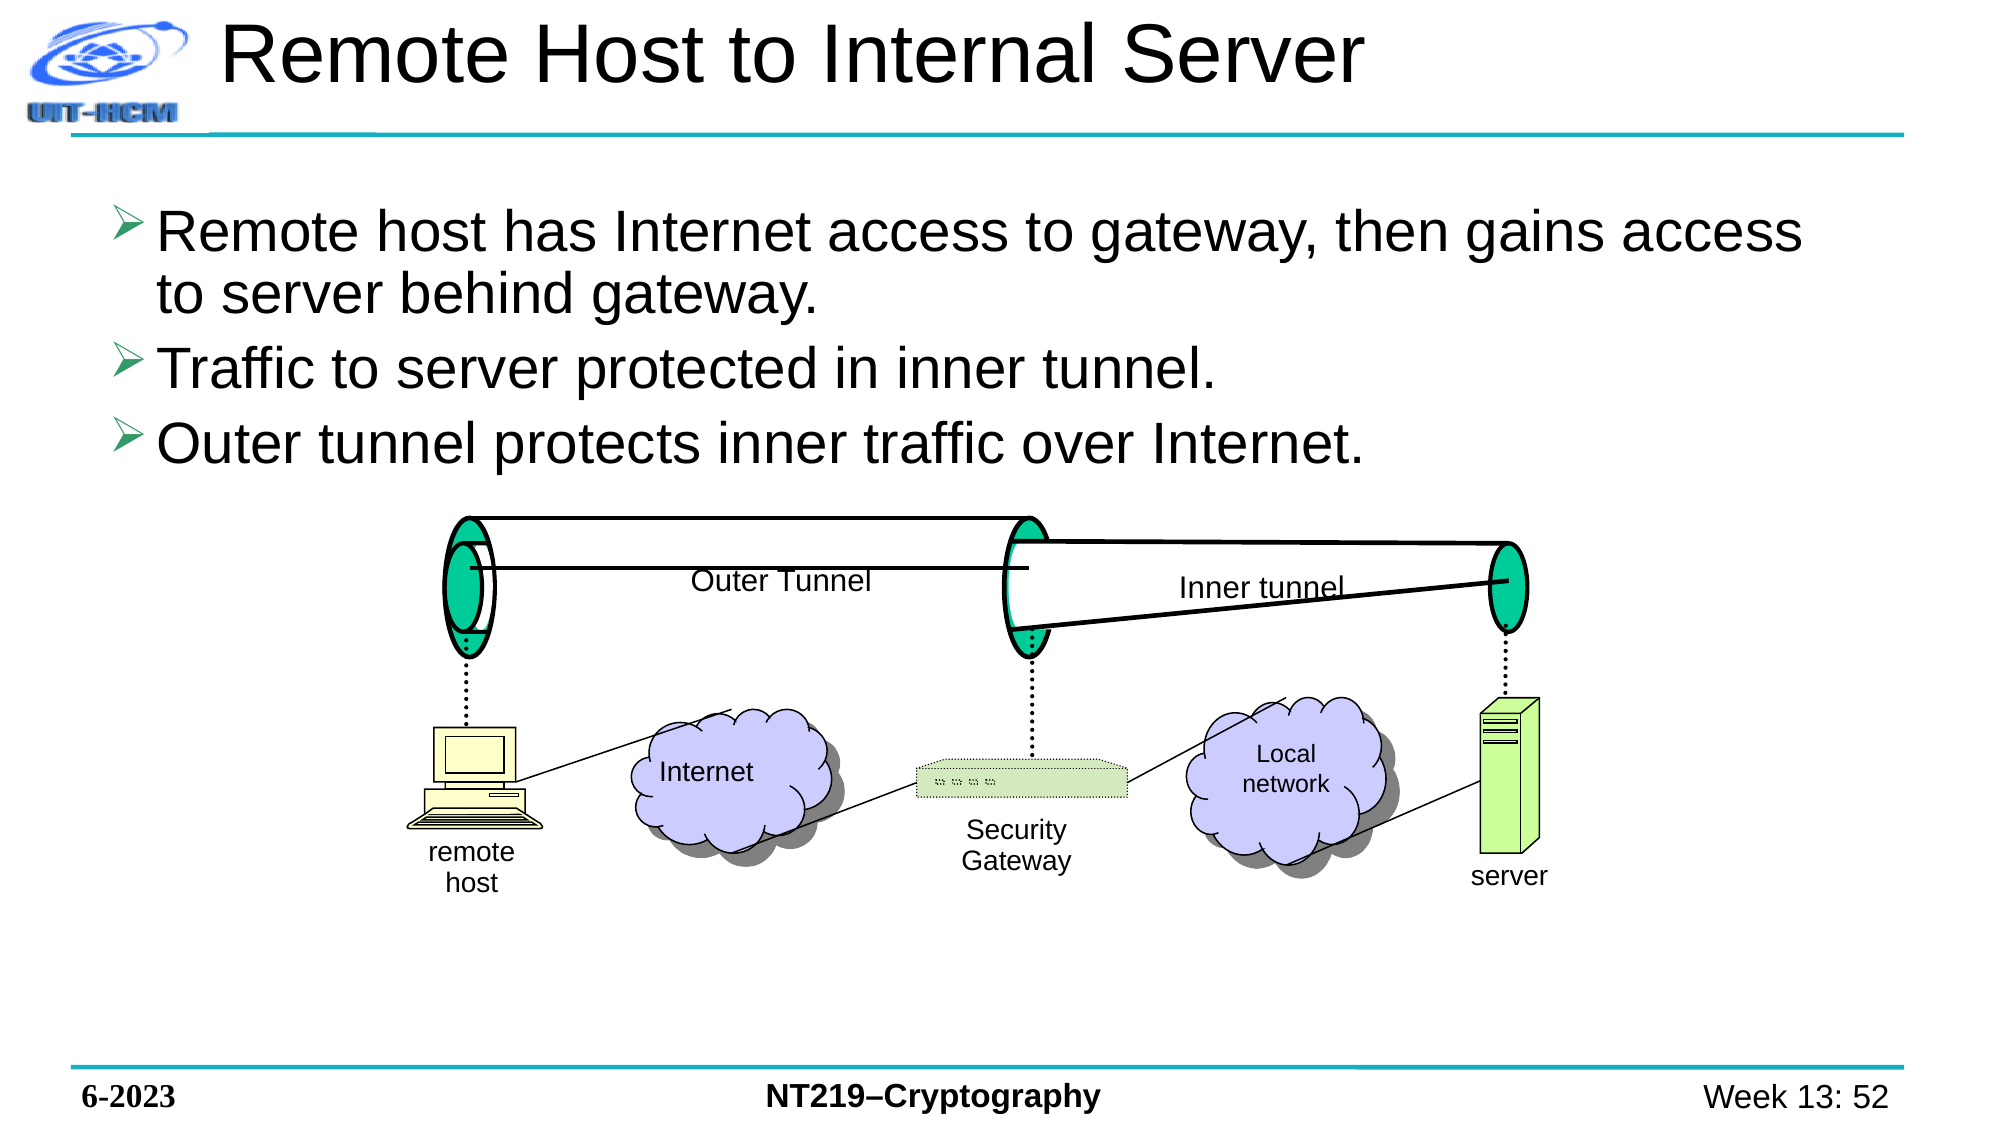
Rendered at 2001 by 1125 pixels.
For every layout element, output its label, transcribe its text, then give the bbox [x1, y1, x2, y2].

list Remote host has Internet access to gateway, then gains access to server behind gateway. Traffic to server protected in inner tunnel. Outer tunnel protects inner traffic over Internet. [19, 193, 1851, 397]
title Remote Host to Internal Server [204, 0, 1511, 99]
picture [7, 9, 209, 133]
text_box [371, 515, 1610, 910]
